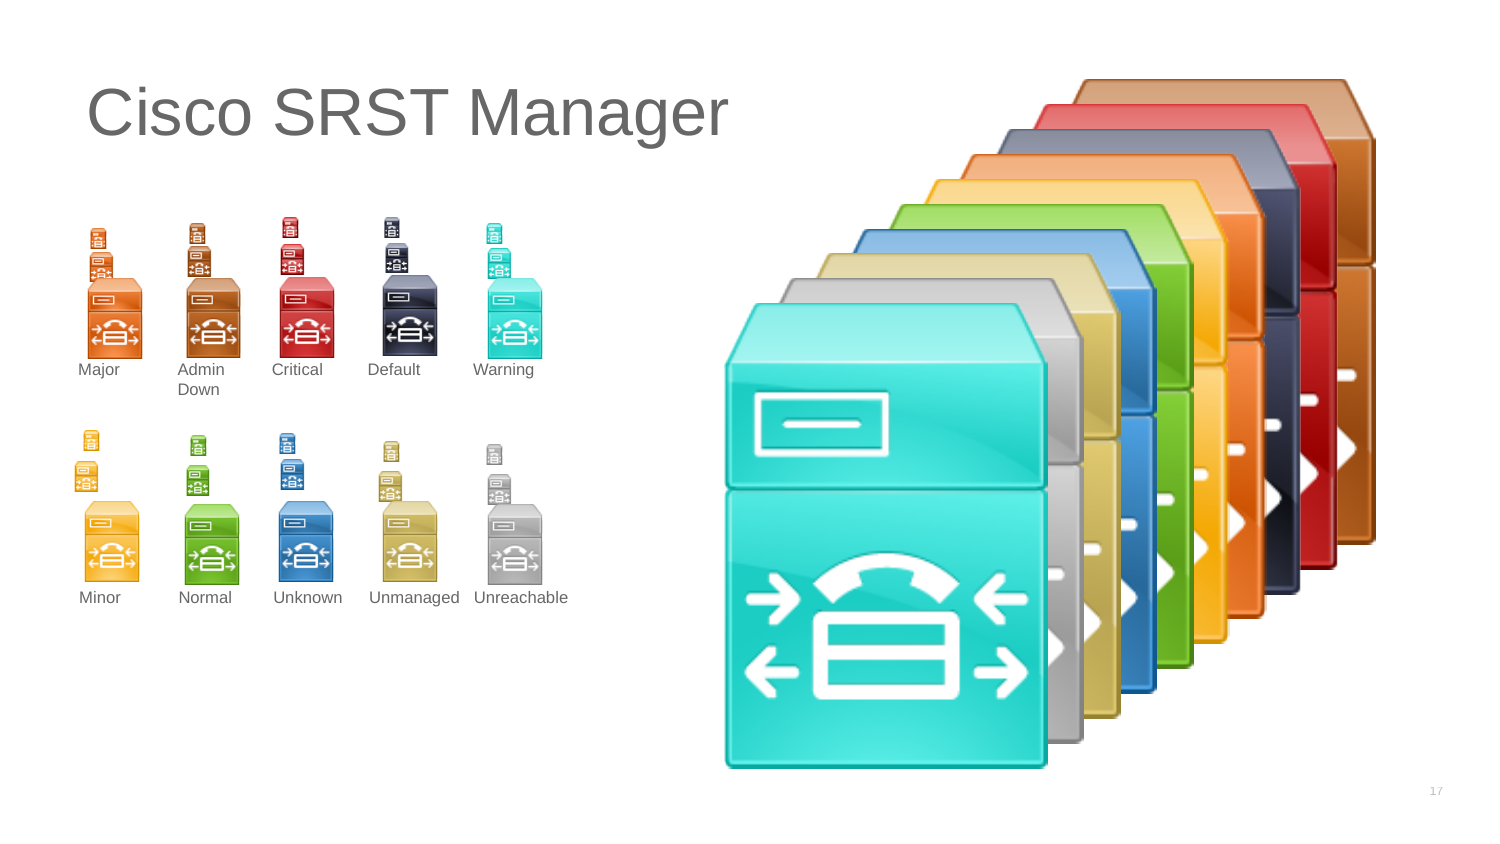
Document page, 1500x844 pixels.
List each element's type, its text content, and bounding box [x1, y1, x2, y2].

picture [484, 444, 505, 465]
title Cisco SRST Manager [71, 55, 1441, 176]
picture [265, 501, 346, 582]
picture [277, 459, 308, 490]
picture [484, 222, 505, 244]
picture [71, 501, 153, 582]
picture [369, 471, 450, 582]
picture [74, 251, 155, 360]
picture [71, 461, 102, 493]
picture [277, 244, 308, 275]
picture [266, 277, 347, 358]
picture [81, 430, 103, 452]
picture [474, 248, 555, 360]
picture [724, 79, 1377, 769]
picture [381, 216, 403, 238]
picture [280, 216, 301, 238]
picture [186, 222, 208, 244]
picture [277, 433, 298, 454]
picture [170, 504, 252, 585]
picture [172, 245, 254, 359]
picture [188, 435, 209, 456]
picture [182, 465, 214, 497]
picture [88, 228, 109, 250]
picture [381, 242, 413, 274]
picture [380, 441, 402, 463]
picture [474, 474, 555, 585]
picture [369, 275, 450, 356]
